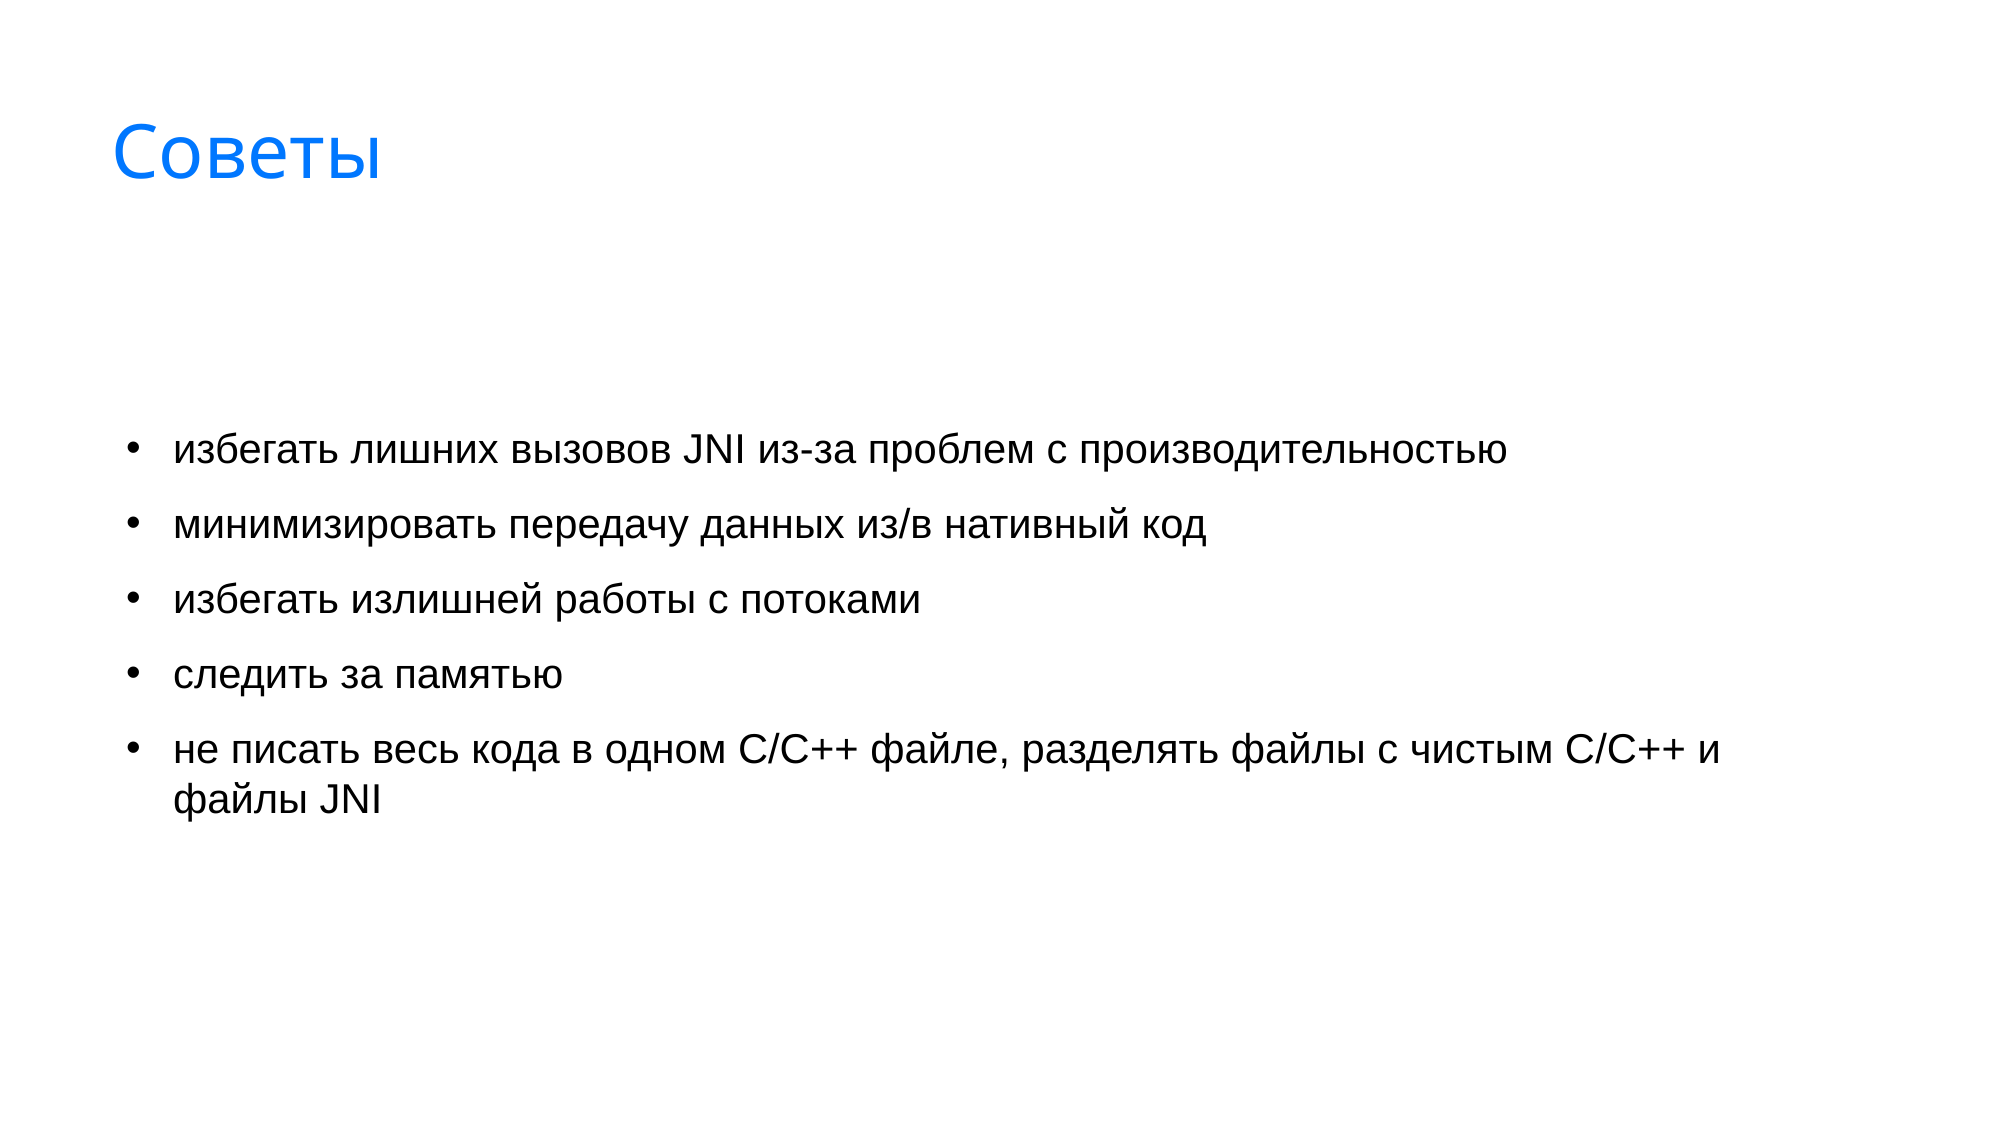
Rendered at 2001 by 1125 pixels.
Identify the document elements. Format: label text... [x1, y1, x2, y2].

text_box избегать лишних вызовов JNI из-за проблем с производительностью минимизировать передачу данных из/в нативный код избегать излишней работы с потоками следить за памятью не писать весь кода в одном C/C++ файле, разделять файлы с чистым С/С++ и файлы JNI [111, 406, 1827, 837]
title Советы [111, 113, 1739, 291]
